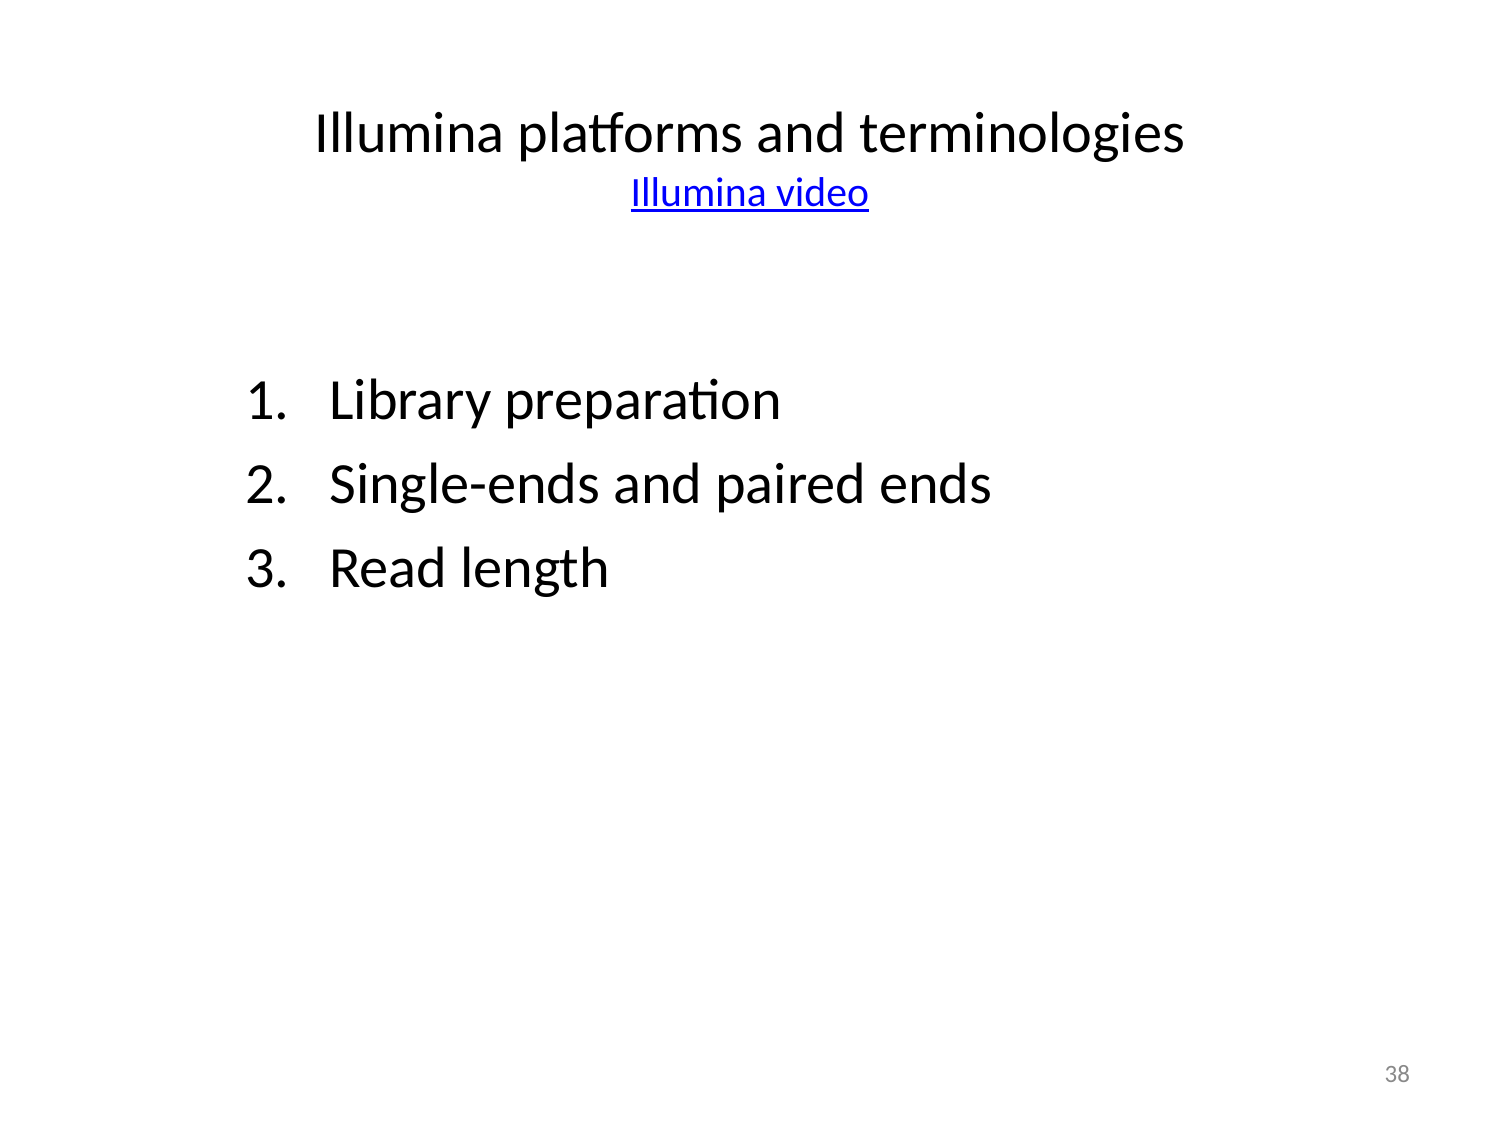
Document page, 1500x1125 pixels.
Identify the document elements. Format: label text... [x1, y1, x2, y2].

text_box Library preparation Single-ends and paired ends Read length [230, 340, 1174, 607]
title Illumina platforms and terminologies Illumina video [75, 95, 1425, 214]
slide_number 38 [1074, 1042, 1425, 1103]
